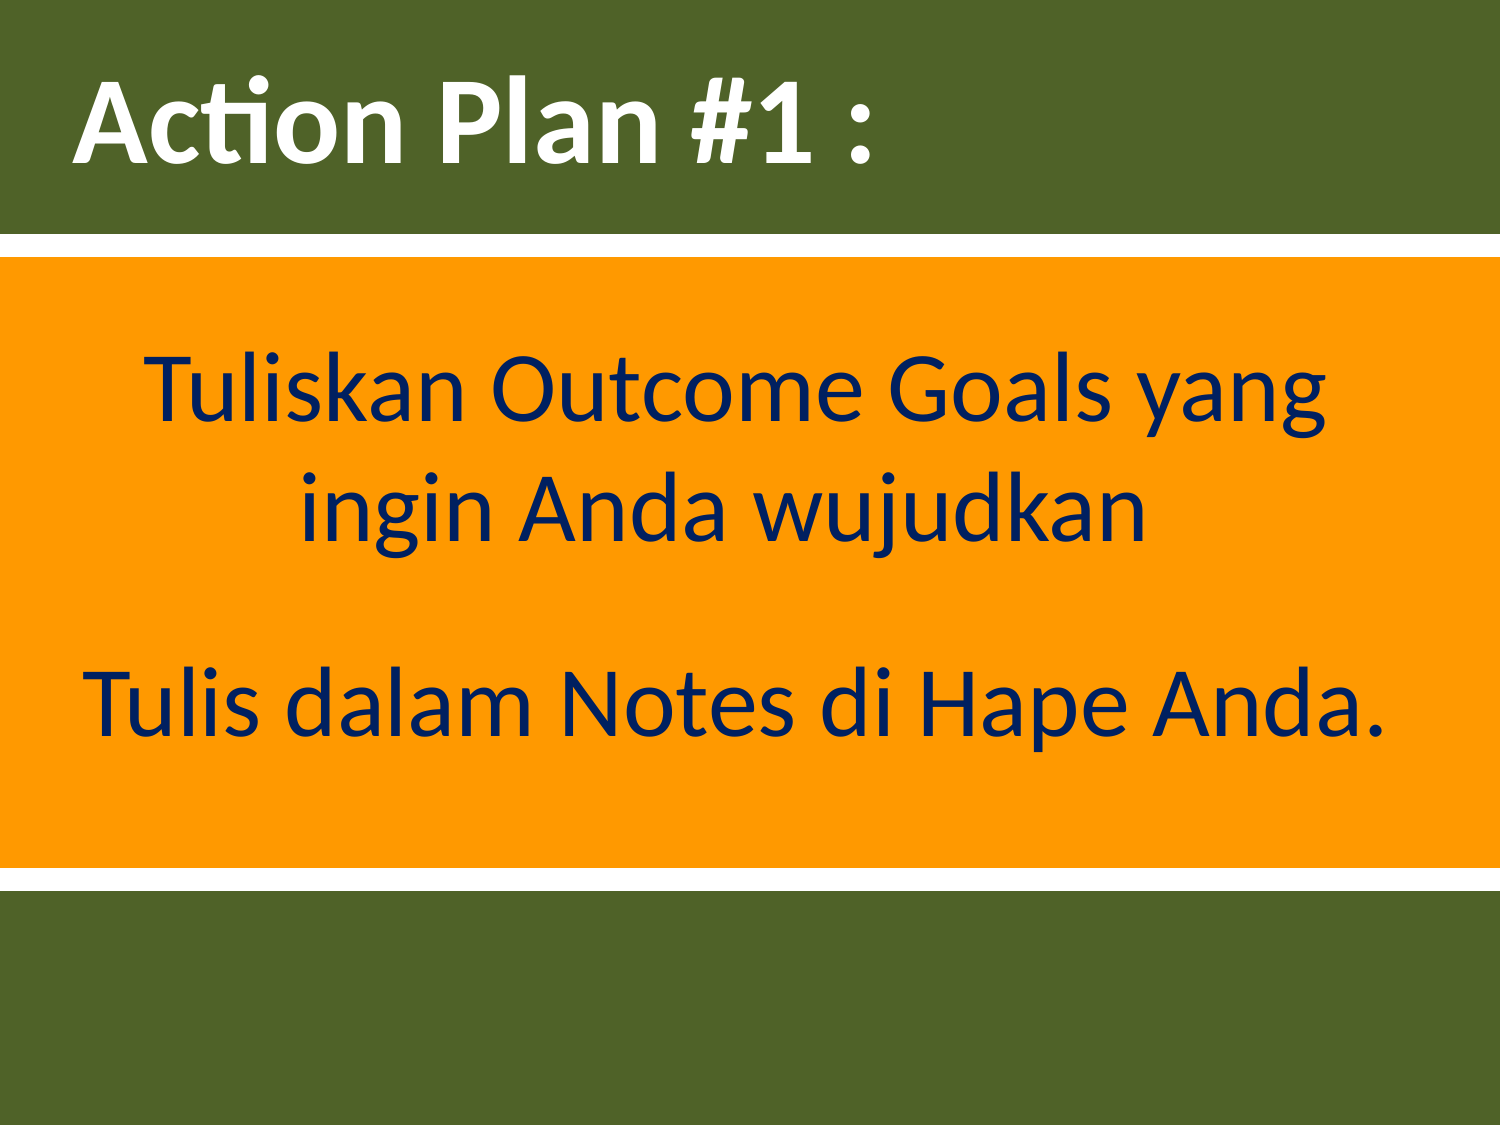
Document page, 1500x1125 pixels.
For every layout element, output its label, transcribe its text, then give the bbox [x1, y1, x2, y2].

text_box [0, 0, 1500, 234]
text_box [0, 257, 1500, 868]
text_box Action Plan #1 : [57, 31, 894, 196]
text_box [0, 891, 1500, 1125]
text_box Tuliskan Outcome Goals yang ingin Anda wujudkan Tulis dalam Notes di Hape Anda. [53, 314, 1418, 764]
